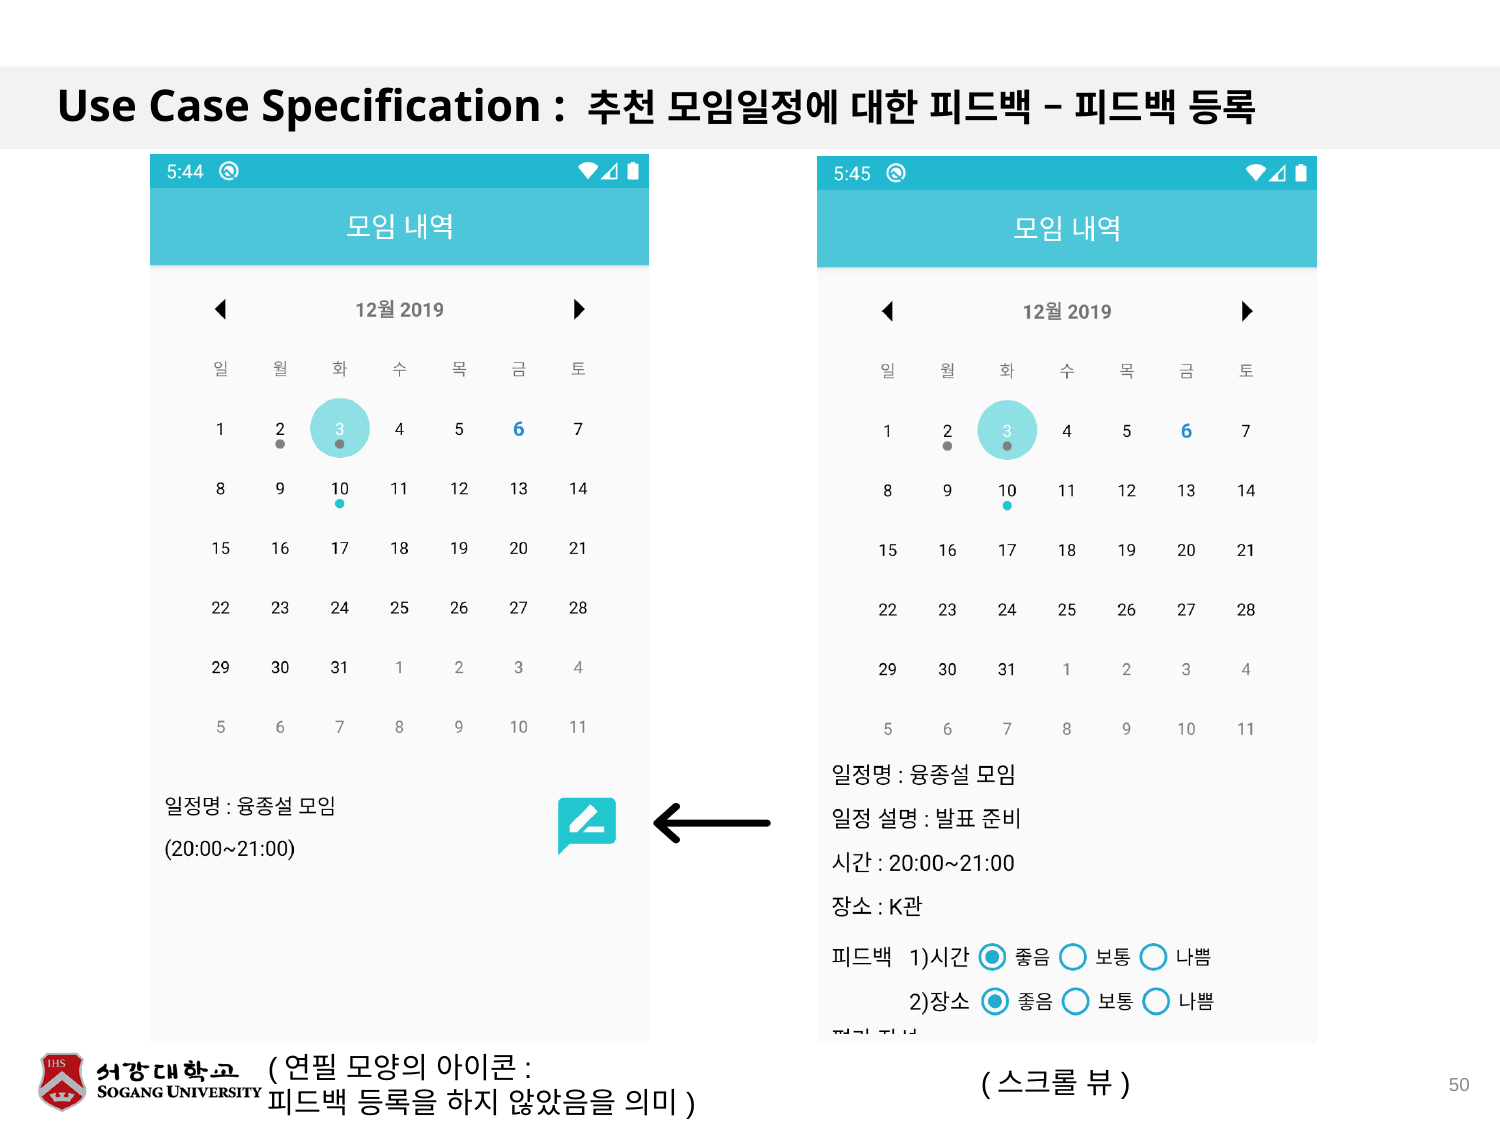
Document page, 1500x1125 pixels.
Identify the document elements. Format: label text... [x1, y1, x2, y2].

picture [817, 156, 1317, 1043]
picture [0, 154, 776, 1125]
title Use Case Specification : 추천 모임일정에 대한 피드백 – 피드백 등록 [41, 64, 1459, 149]
text_box (스크롤 뷰) [966, 1057, 1169, 1107]
slide_number 50 [1147, 1053, 1485, 1114]
text_box (연필 모양의 아이콘: 피드백 등록을 하지 않았음을 의미) [253, 1041, 834, 1125]
